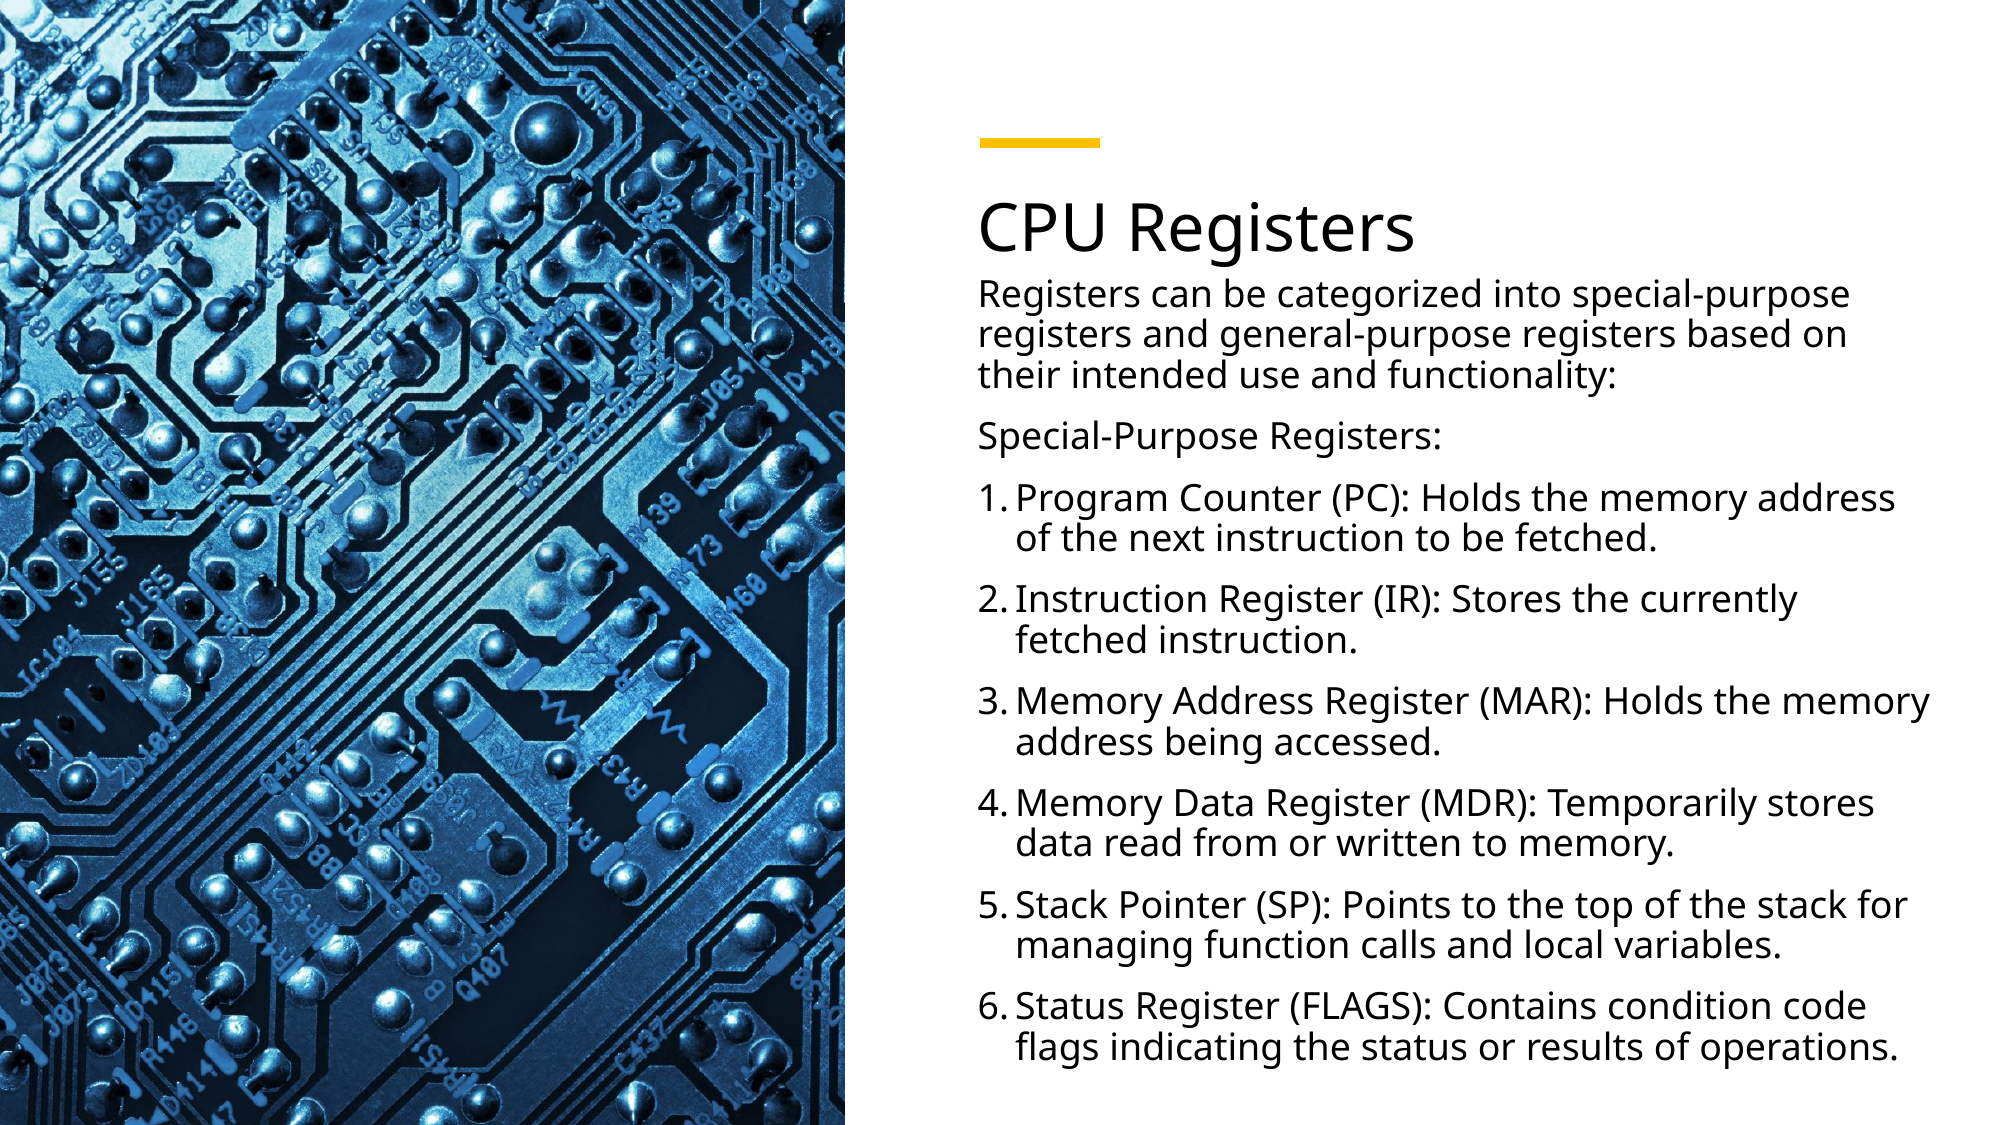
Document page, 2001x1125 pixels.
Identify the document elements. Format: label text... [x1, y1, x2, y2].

title CPU Registers [962, 186, 1856, 267]
picture [0, 0, 845, 1125]
list Registers can be categorized into special-purpose registers and general-purpose registers based on their intended use and functionality: Special-Purpose Registers: Program Counter (PC): Holds the memory address of the next instruction to be fetched. Instruction Register (IR): Stores the currently fetched instruction. Memory Address Register (MAR): Holds the memory address being accessed. Memory Data Register (MDR): Temporarily stores data read from or written to memory. Stack Pointer (SP): Points to the top of the stack for managing function calls and local variables. Status Register (FLAGS): Contains condition code flags indicating the status or results of operations. [962, 267, 1950, 1078]
